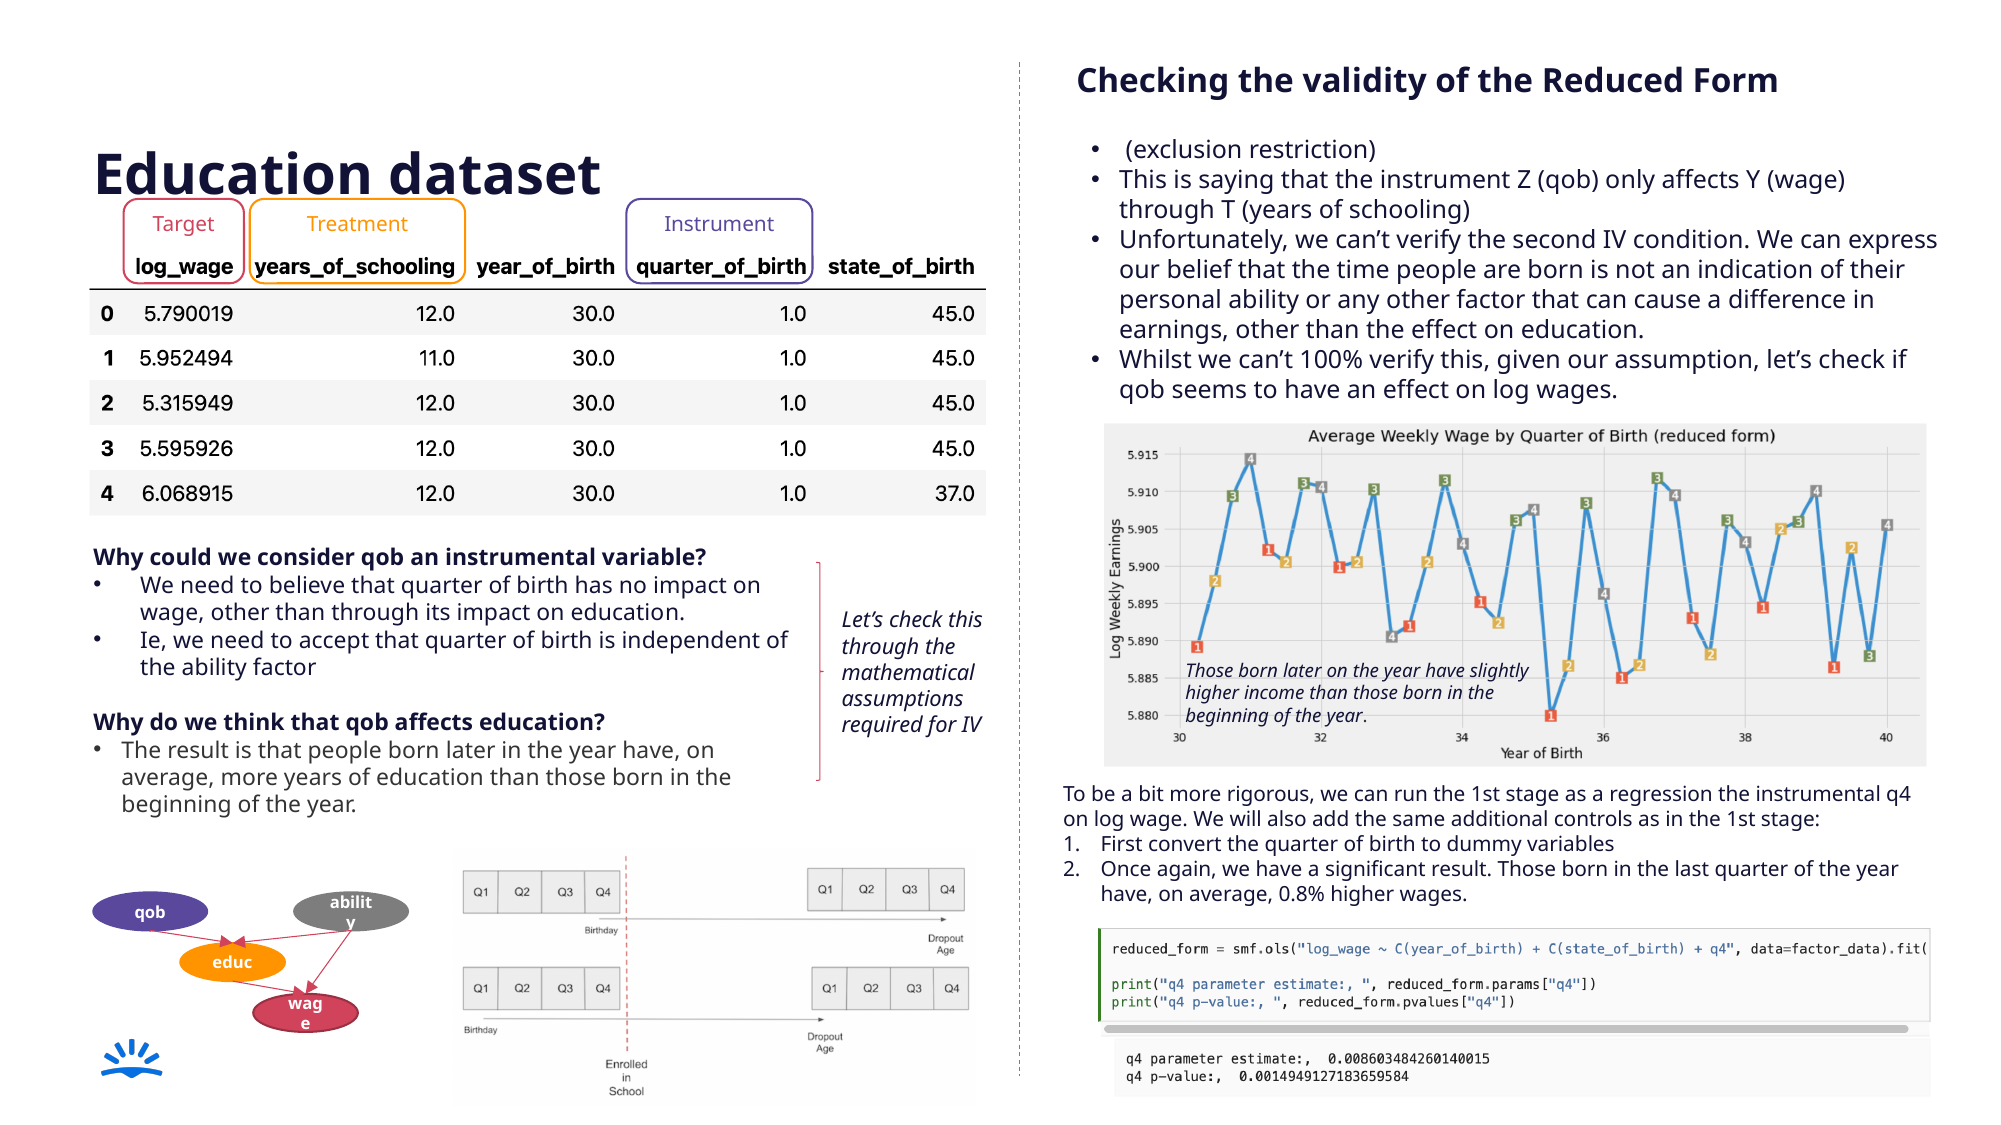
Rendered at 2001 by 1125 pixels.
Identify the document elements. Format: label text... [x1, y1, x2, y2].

text_box Target [122, 197, 246, 235]
text_box Let’s check this through the mathematical assumptions required for IV [841, 606, 1010, 738]
text_box To be a bit more rigorous, we can run the 1st stage as a regression the instrumental q4 on log wage. We will also add the same additional controls as in the 1st stage: First convert the quarter of birth to dummy variables Once again, we have a significant result. Those born in the last quarter of the year have, on average, 0.8% higher wages. [1063, 780, 1928, 906]
text_box Why could we consider qob an instrumental variable? We need to believe that quarter of birth has no impact on wage, other than through its impact on education. Ie, we need to accept that quarter of birth is independent of the ability factor Why do we think that qob affects education? The result is that people born later in the year have, on average, more years of education than those born in the beginning of the year. [93, 542, 813, 846]
list Education dataset [1020, 132, 1186, 199]
text_box [816, 561, 824, 782]
text_box Checking the validity of the Reduced Form [1076, 59, 1961, 100]
list Education dataset [93, 132, 1019, 199]
text_box Treatment [248, 197, 467, 235]
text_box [93, 892, 409, 1032]
picture [97, 1035, 166, 1082]
picture [66, 235, 1000, 531]
picture [1089, 919, 1942, 1098]
picture [452, 848, 976, 1106]
picture [1097, 416, 1934, 773]
text_box Instrument [625, 197, 814, 235]
